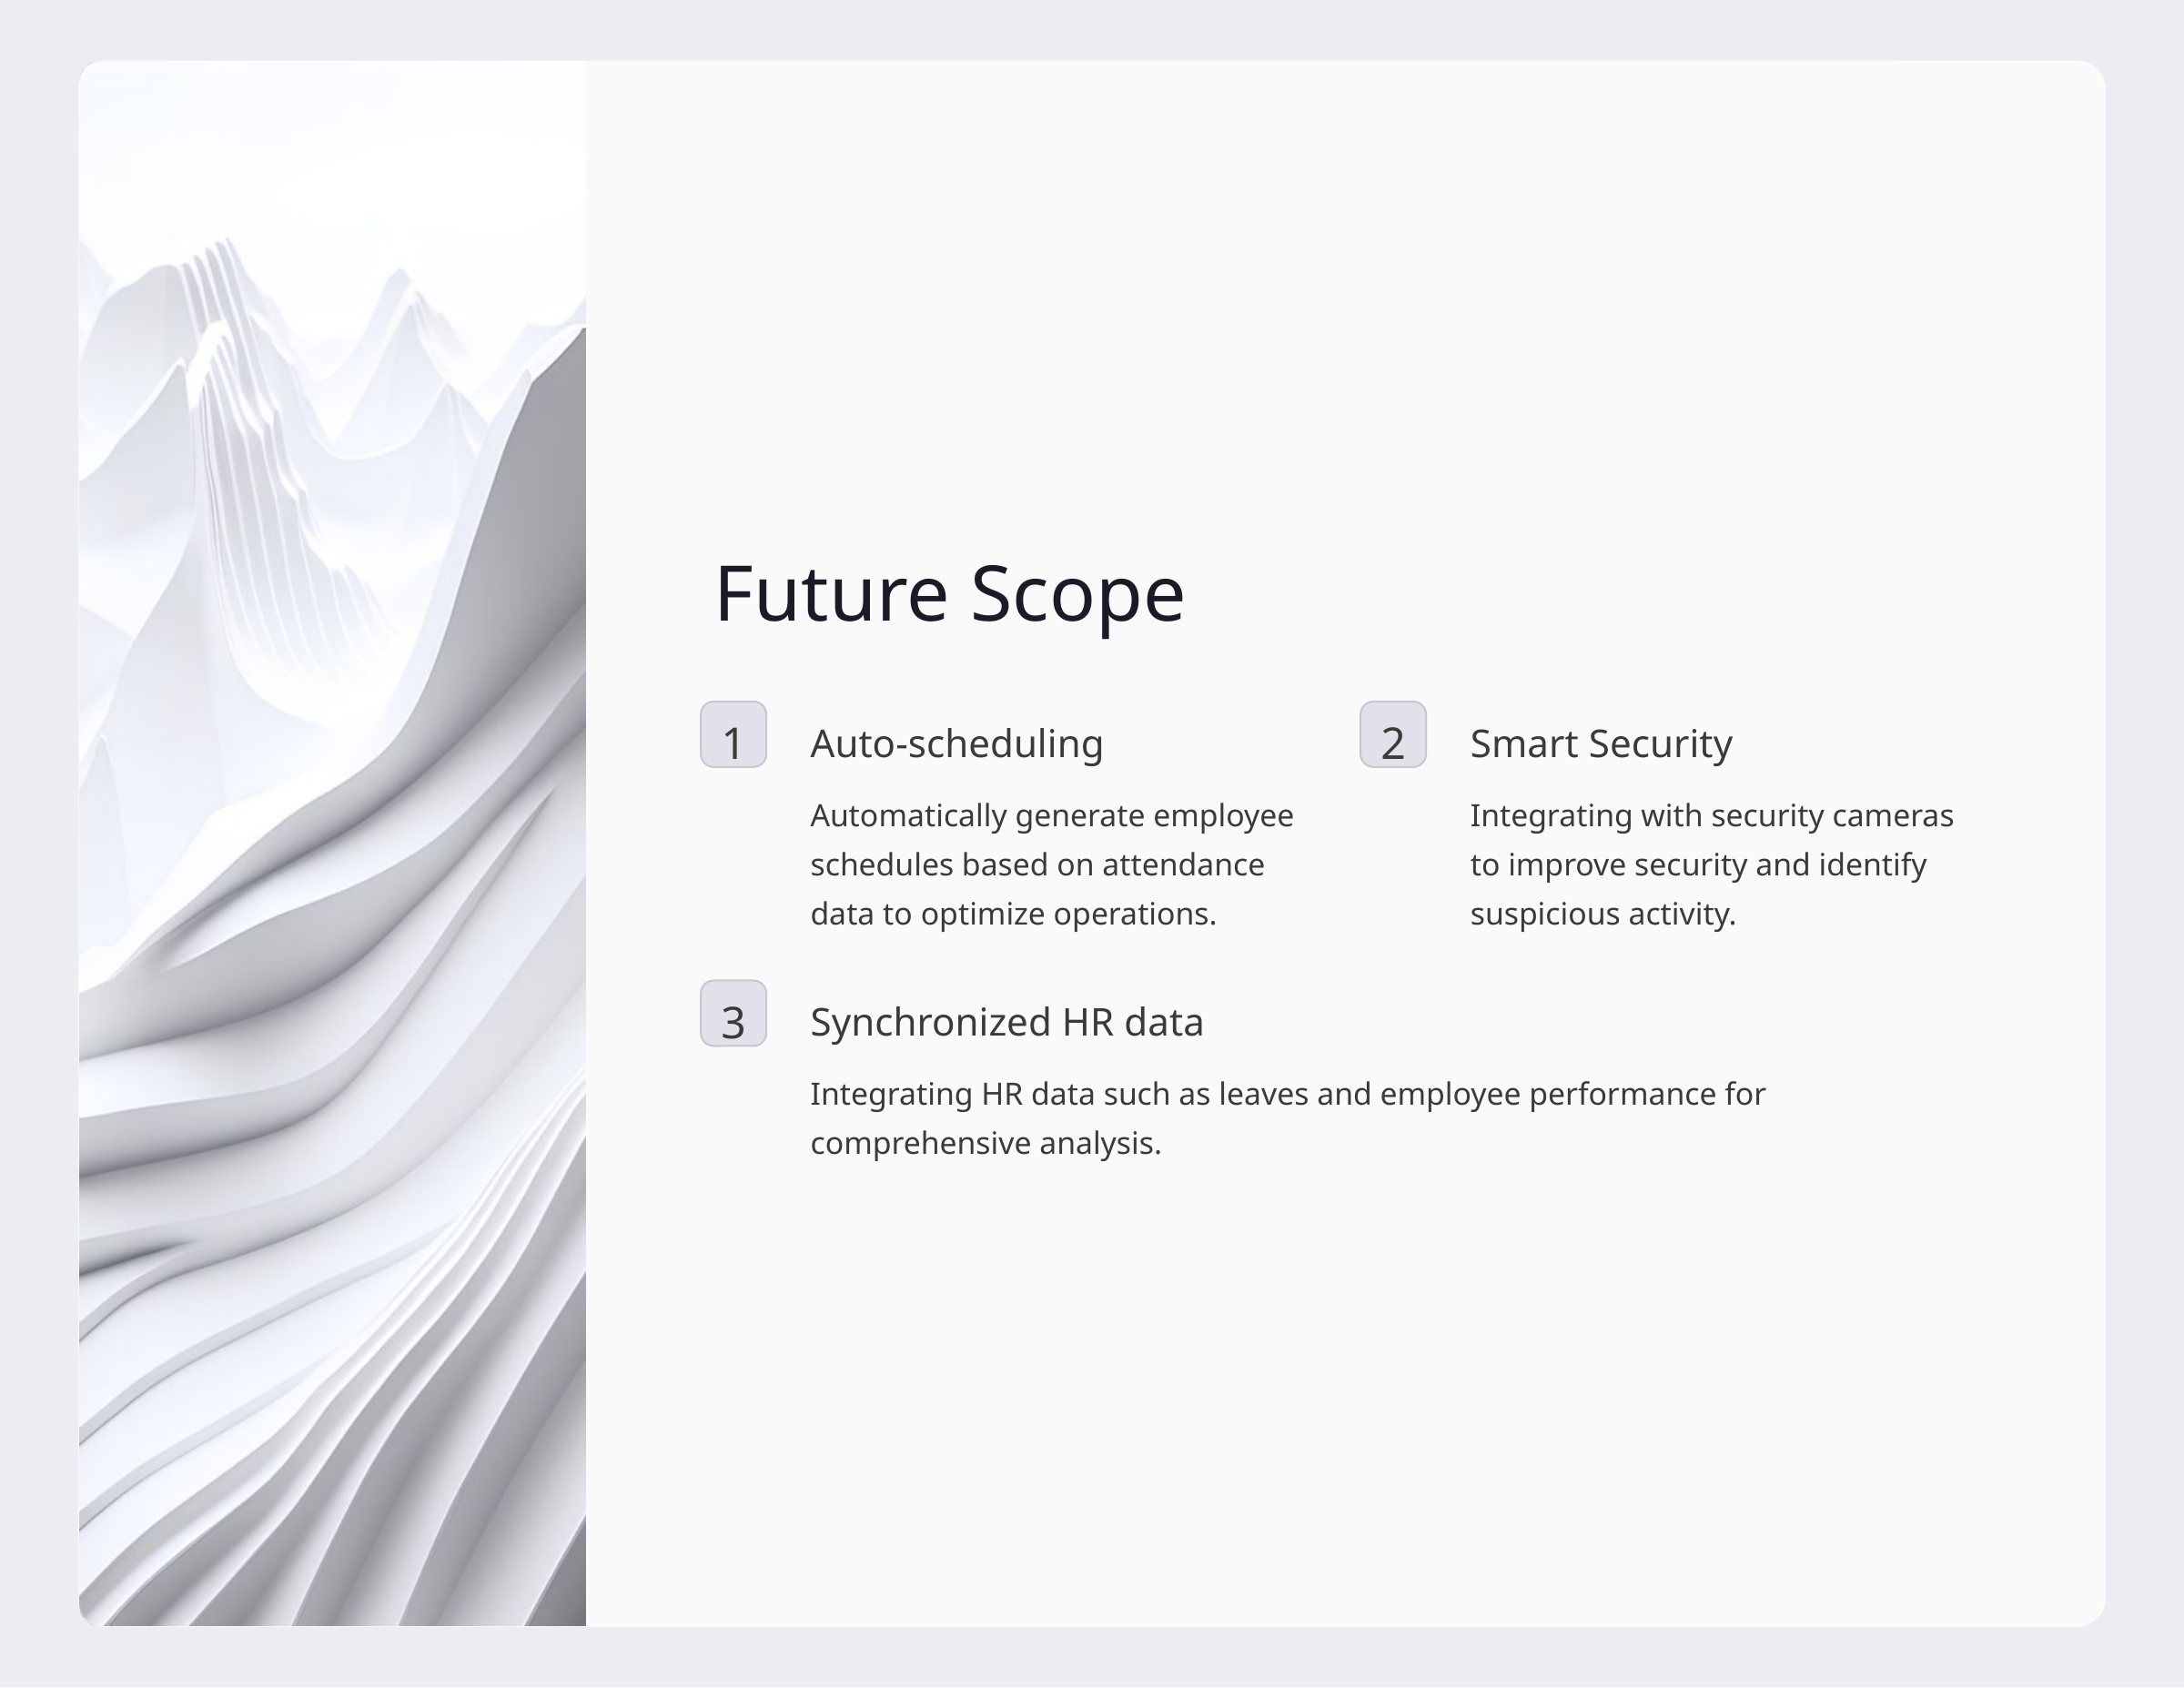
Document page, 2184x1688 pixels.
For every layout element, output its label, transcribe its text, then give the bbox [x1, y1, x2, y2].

text_box [0, 0, 2184, 1688]
text_box 2 [1381, 706, 1405, 762]
text_box Future Scope [701, 533, 1316, 630]
text_box [1360, 701, 1427, 767]
text_box 3 [722, 986, 745, 1041]
picture [79, 61, 586, 1626]
text_box [106, 61, 2105, 1627]
text_box Integrating with security cameras to improve security and identify suspicious activity. [1456, 776, 1990, 925]
text_box Integrating HR data such as leaves and employee performance for comprehensive analysis. [796, 1055, 1990, 1154]
text_box [701, 701, 767, 767]
text_box Smart Security [1456, 710, 1764, 759]
text_box Synchronized HR data [796, 989, 1193, 1037]
text_box Automatically generate employee schedules based on attendance data to optimize operations. [796, 776, 1330, 925]
text_box 1 [724, 706, 743, 762]
text_box [701, 980, 767, 1046]
text_box Auto-scheduling [796, 710, 1105, 759]
